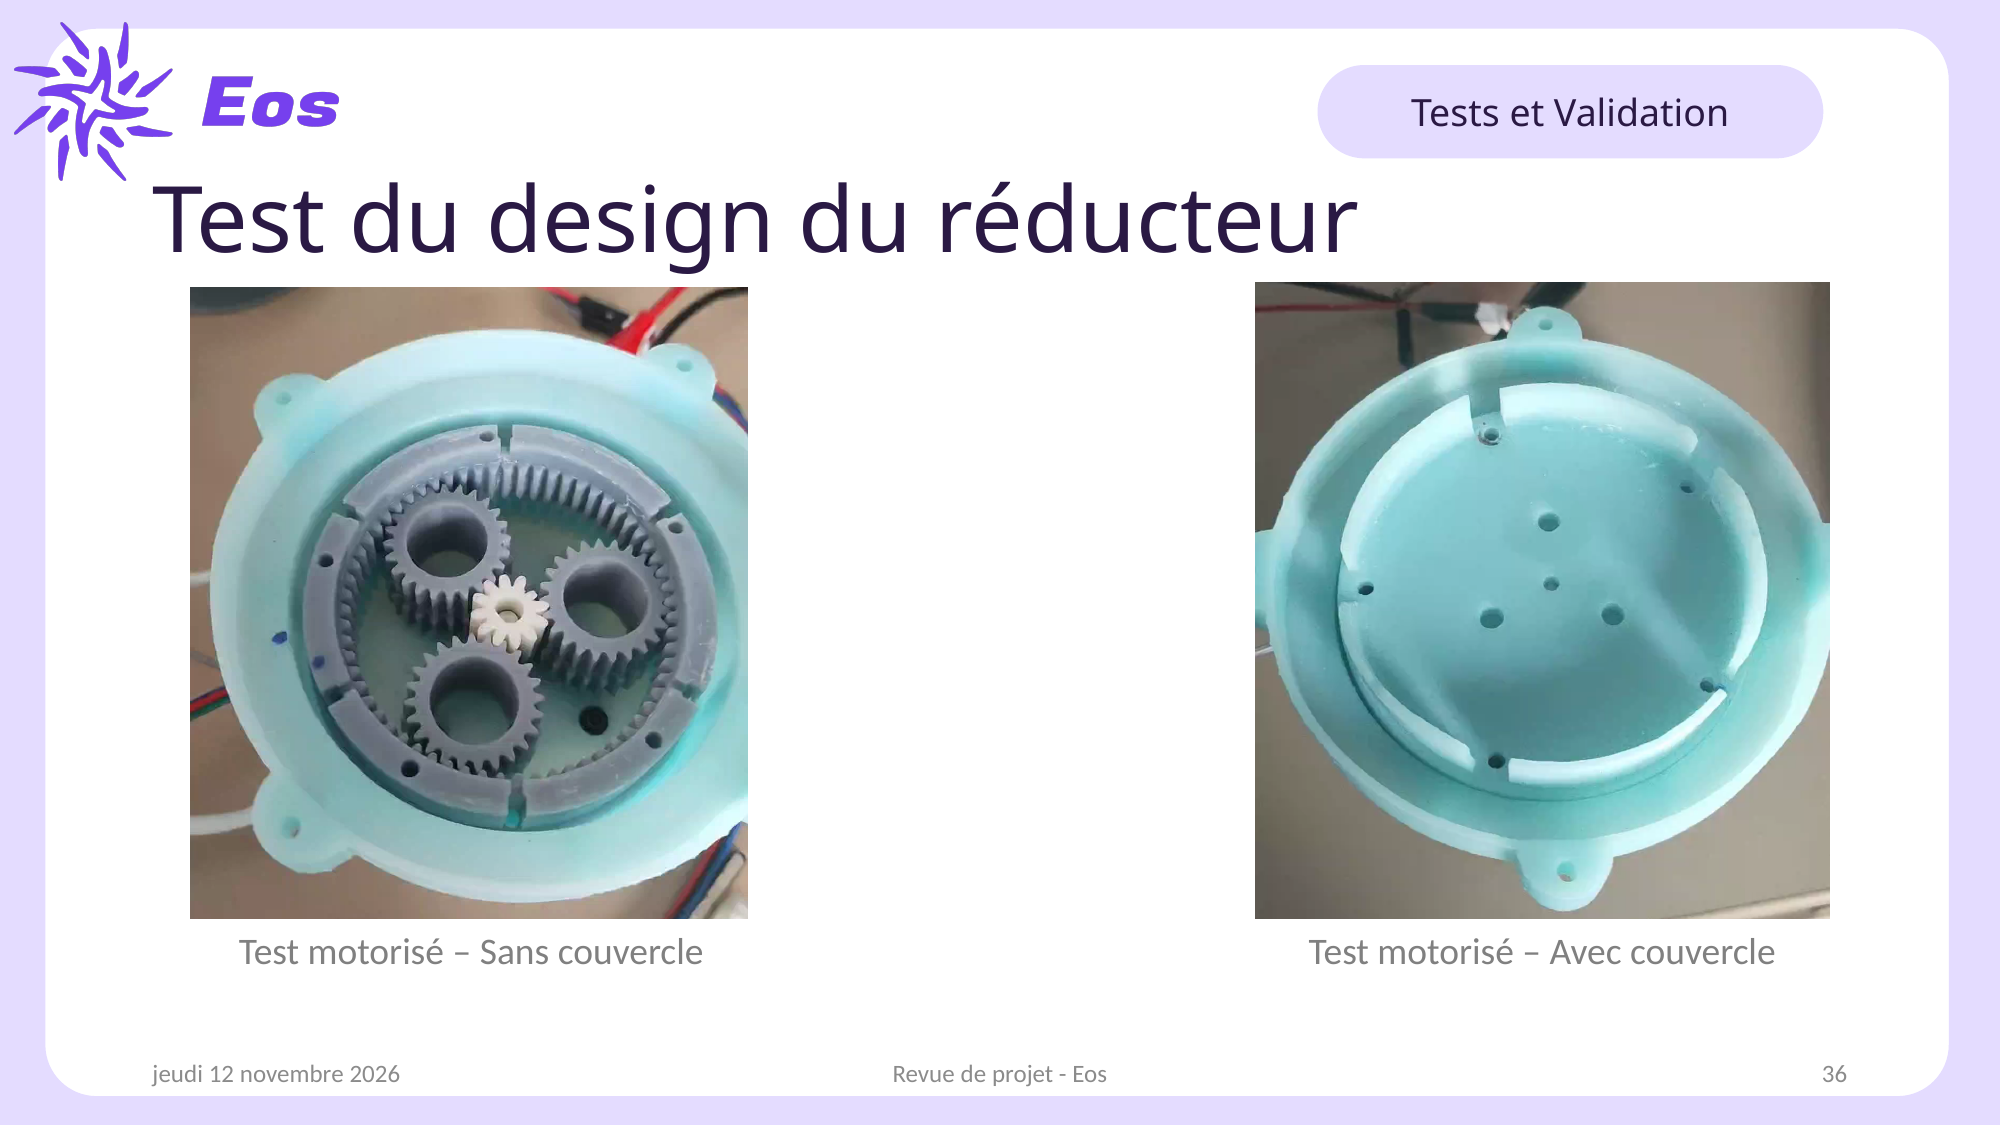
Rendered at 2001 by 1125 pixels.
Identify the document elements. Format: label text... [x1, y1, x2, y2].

title Test du design du réducteur [137, 158, 1863, 288]
text_box Tests et Validation [1316, 63, 1825, 160]
text_box Test motorisé – Sans couvercle [217, 920, 726, 979]
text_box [189, 287, 749, 920]
picture [14, 22, 339, 181]
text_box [1254, 281, 1831, 920]
slide_number 36 [1412, 1042, 1863, 1103]
text_box Test motorisé – Avec couvercle [1274, 920, 1810, 980]
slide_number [137, 1042, 588, 1103]
footer Revue de projet - Eos [662, 1042, 1338, 1103]
